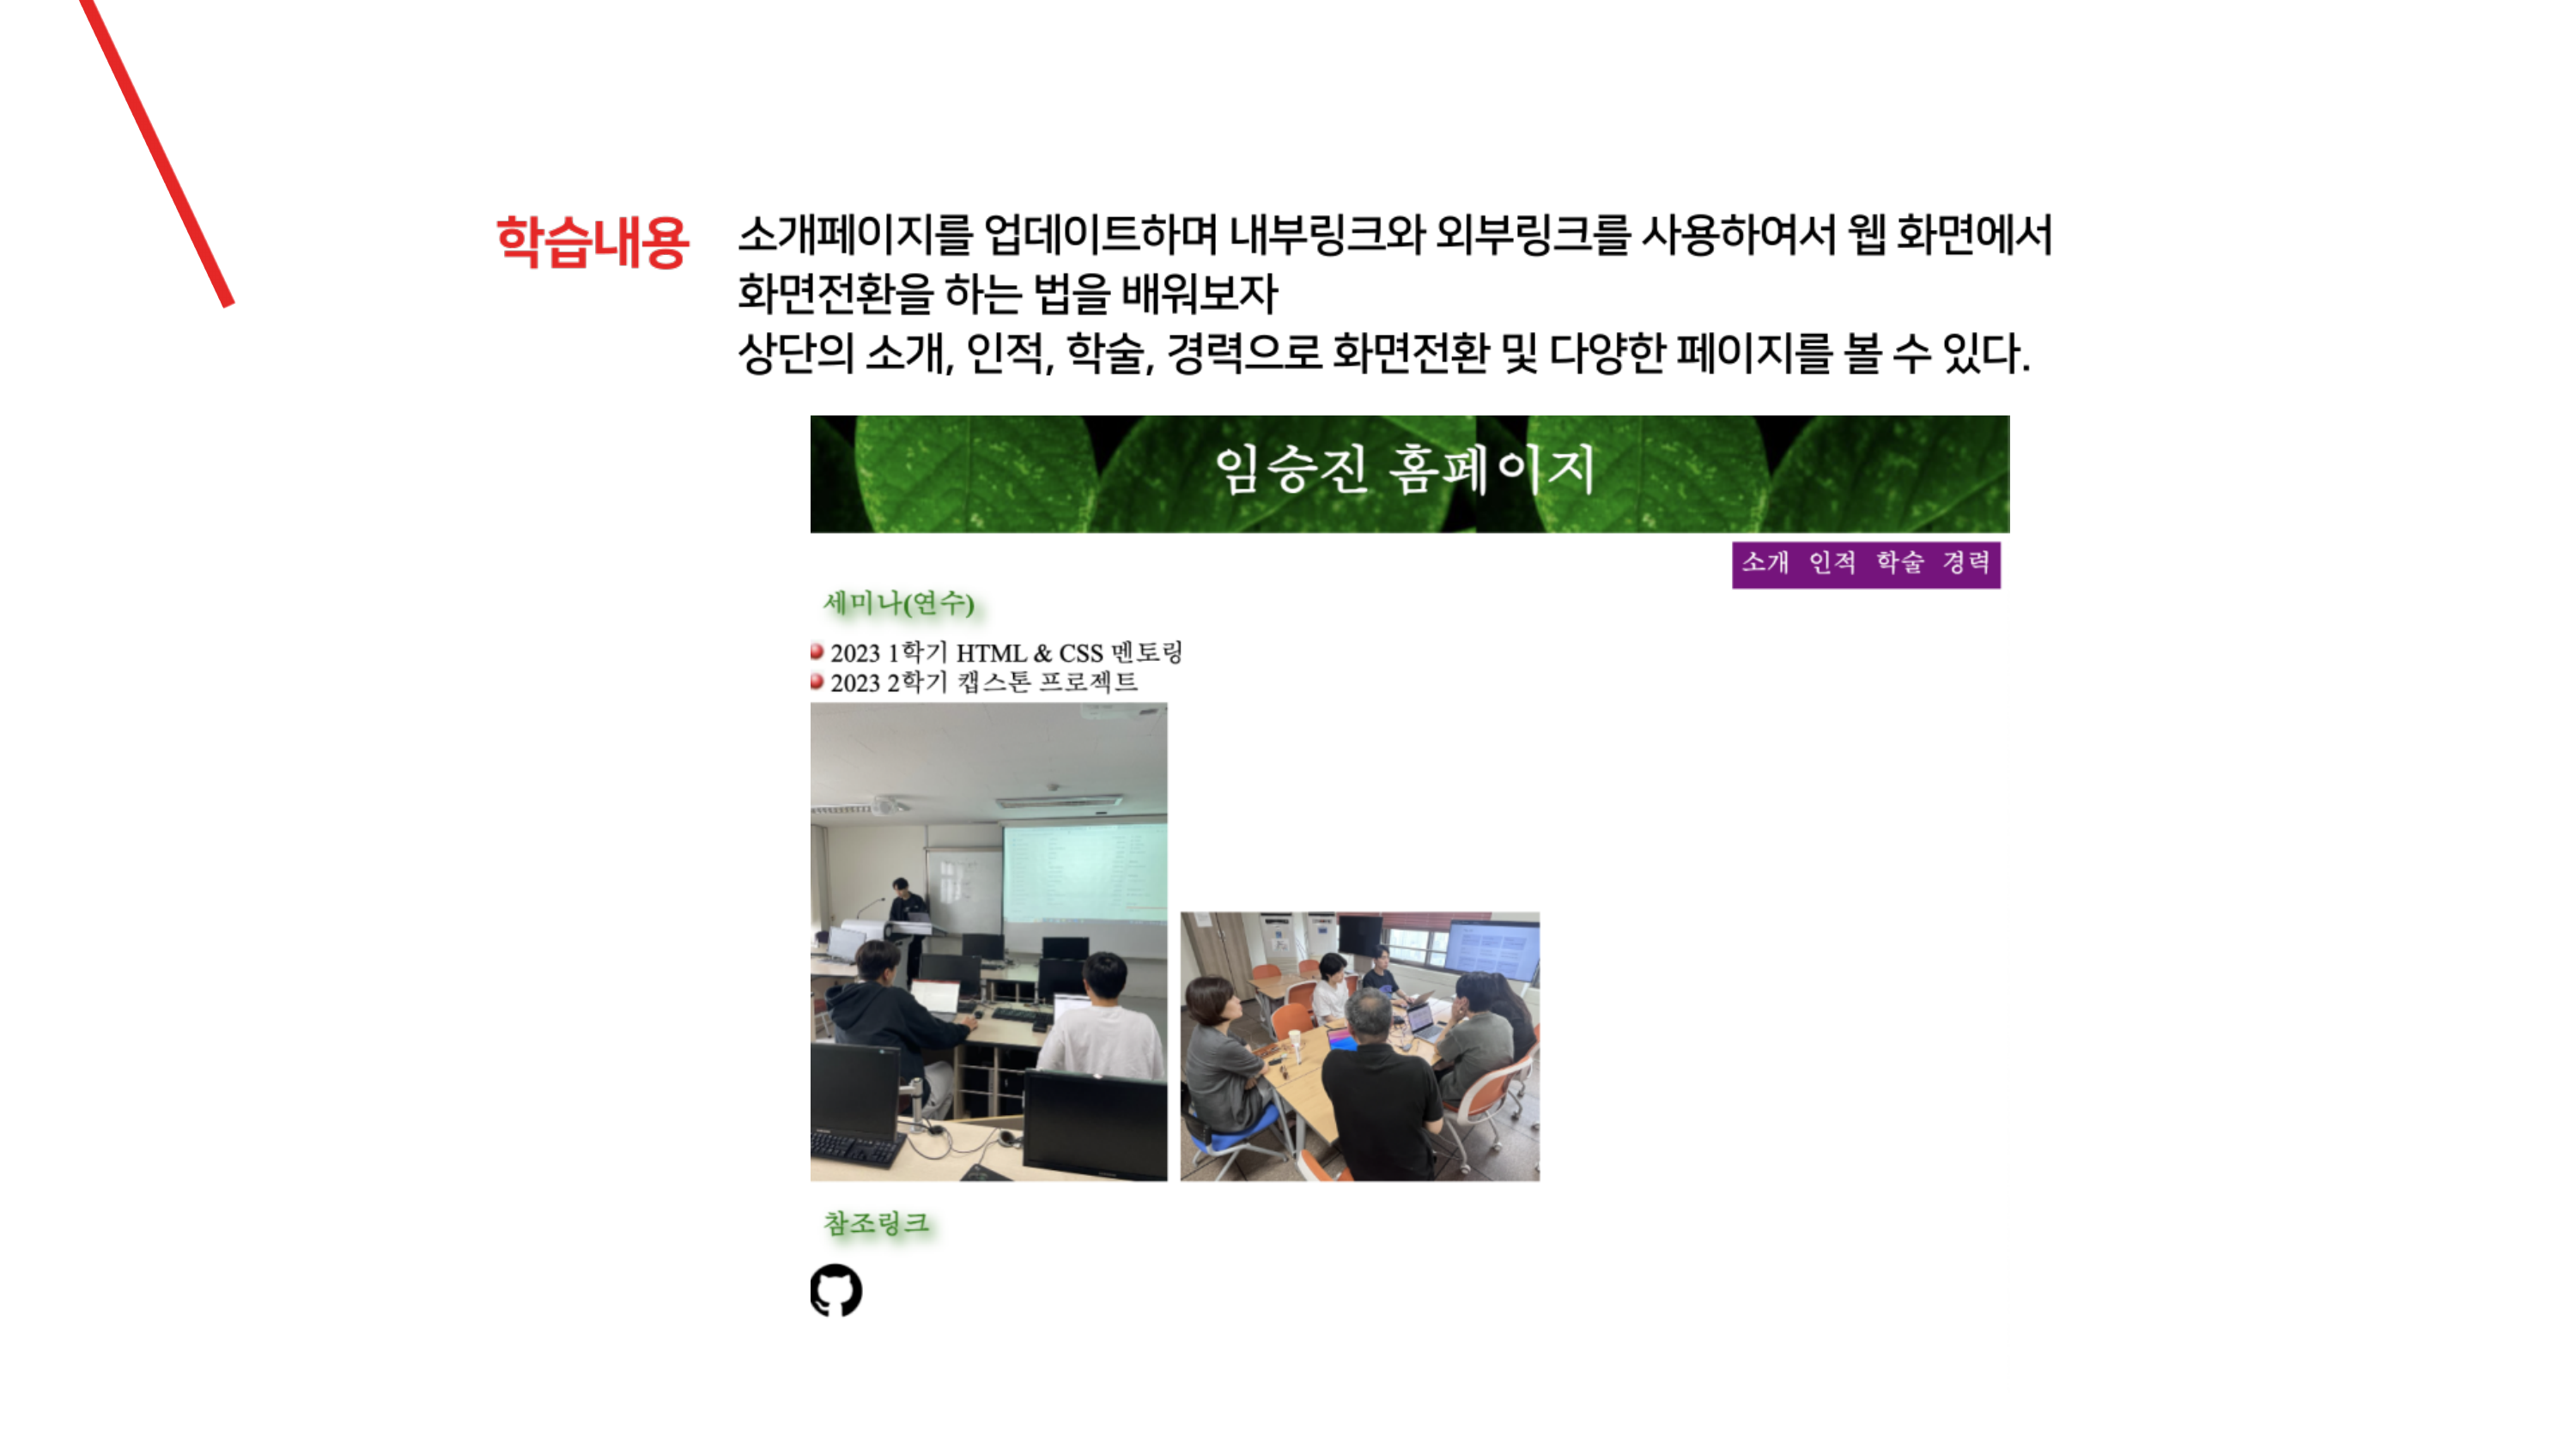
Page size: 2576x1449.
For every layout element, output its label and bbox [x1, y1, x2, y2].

picture [163, 150, 235, 308]
picture [477, 178, 2095, 427]
text_box [148, 0, 163, 323]
picture [80, 0, 148, 145]
text_box [811, 415, 2010, 1394]
